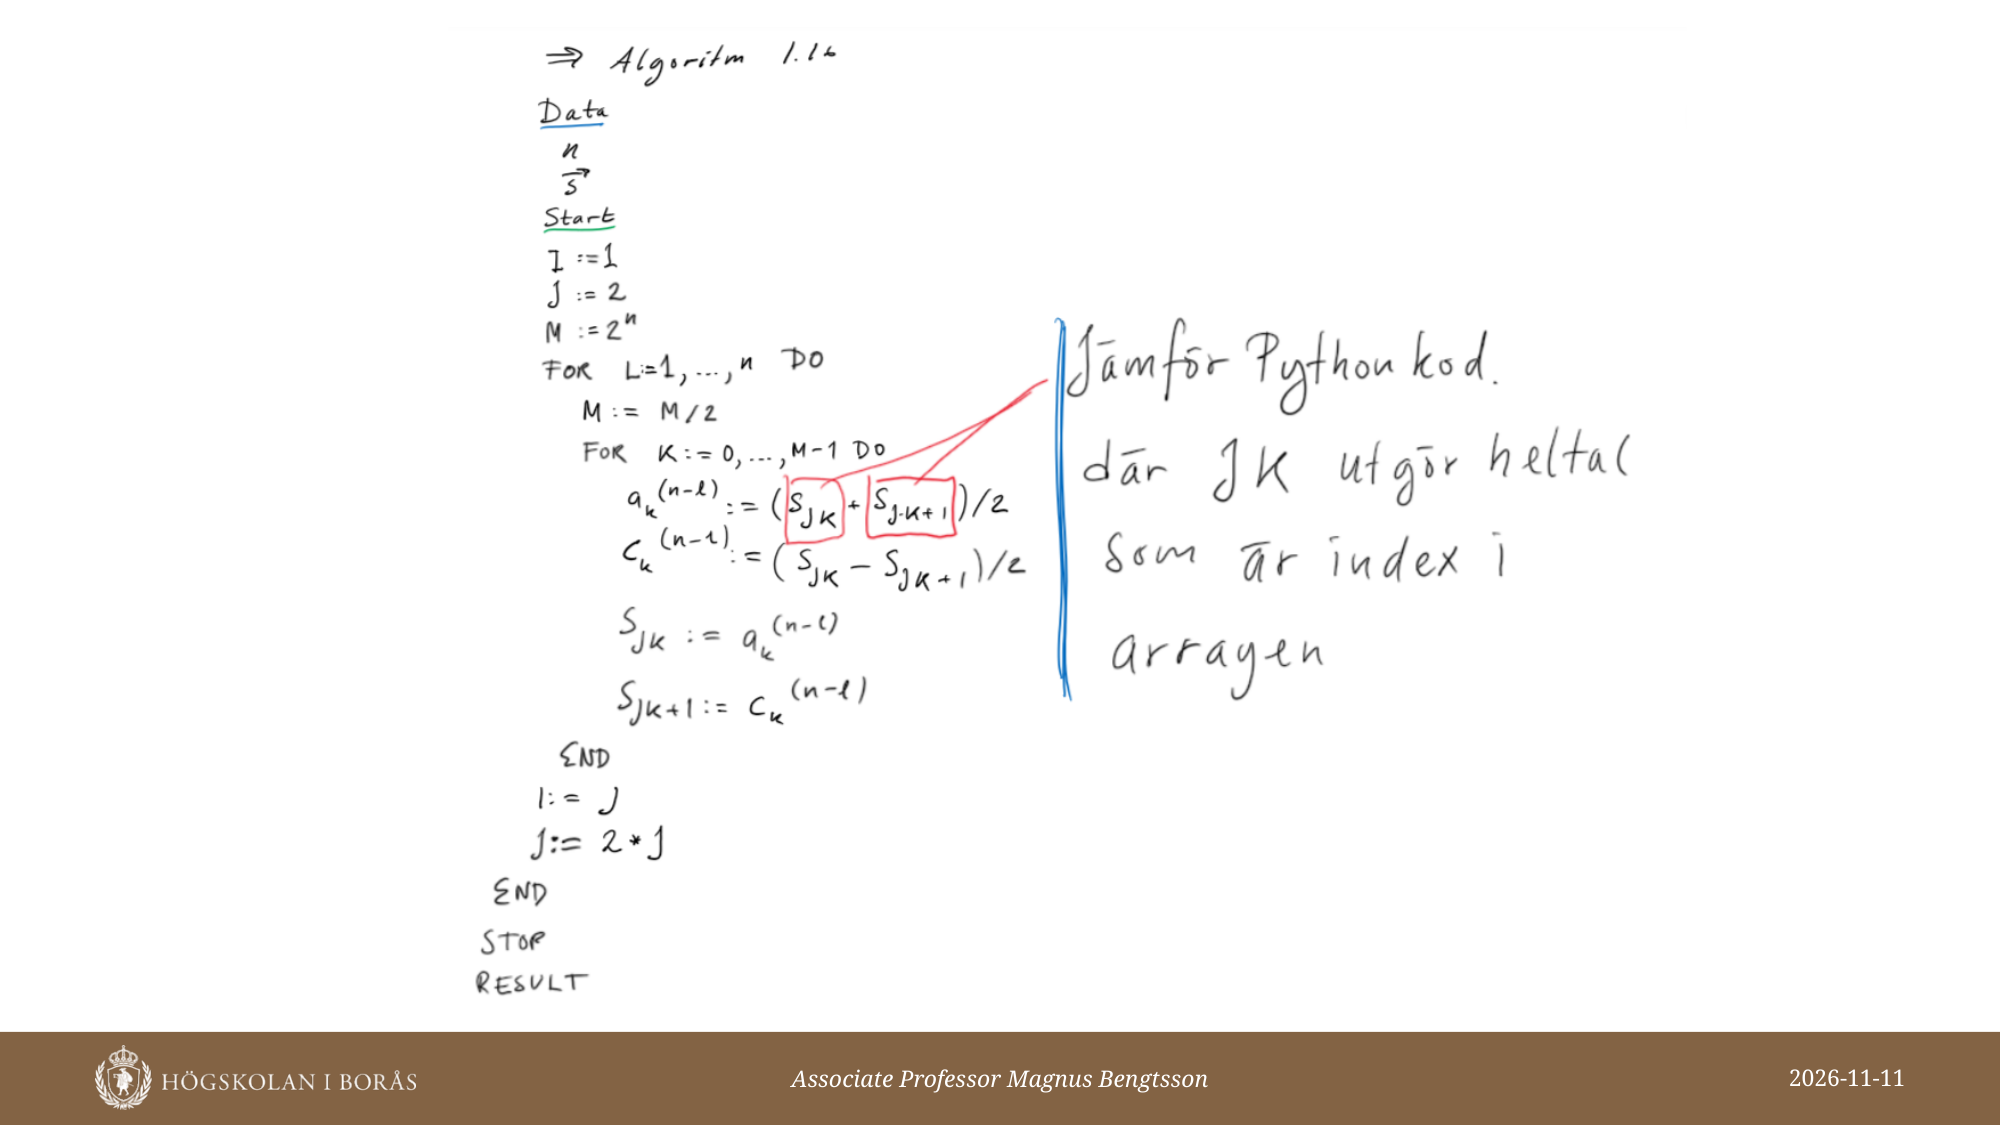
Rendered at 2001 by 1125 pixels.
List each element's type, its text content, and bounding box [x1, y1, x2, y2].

picture [95, 1045, 416, 1110]
footer Associate Professor Magnus Bengtsson [471, 1059, 1529, 1098]
picture [448, 27, 1687, 1030]
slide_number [1726, 1061, 1906, 1098]
